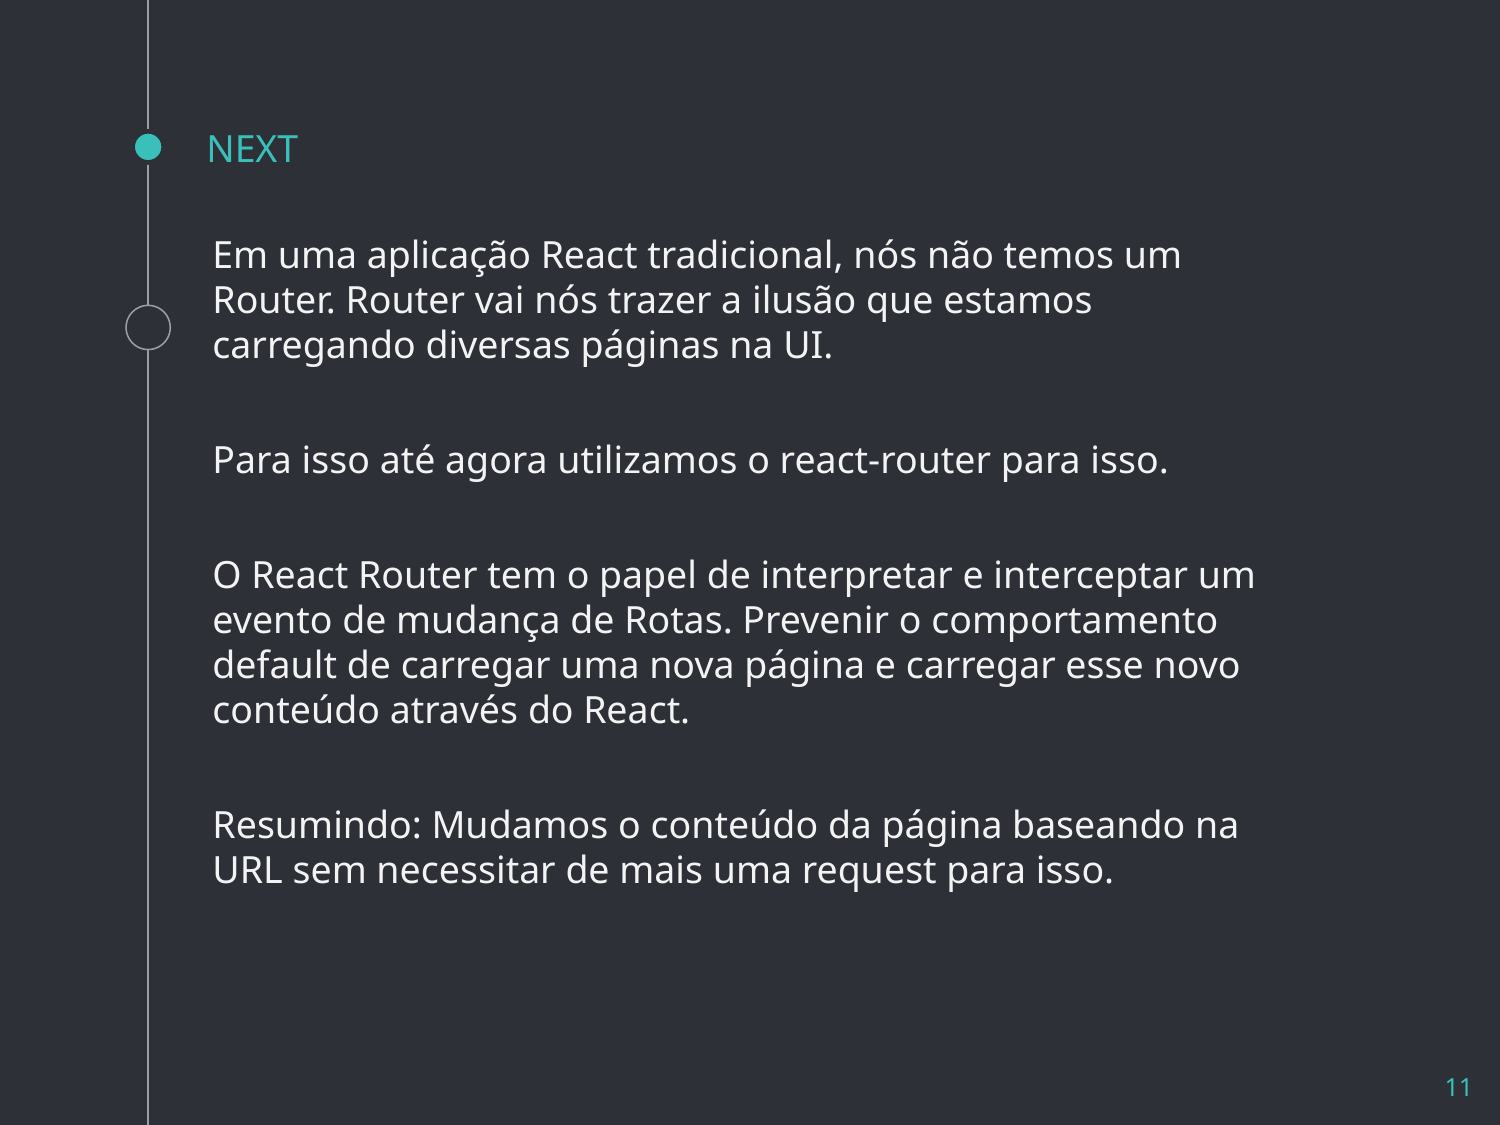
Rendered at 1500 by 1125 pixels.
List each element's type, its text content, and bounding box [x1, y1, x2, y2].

list Em uma aplicação React tradicional, nós não temos um Router. Router vai nós trazer a ilusão que estamos carregando diversas páginas na UI. Para isso até agora utilizamos o react-router para isso. O React Router tem o papel de interpretar e interceptar um evento de mudança de Rotas. Prevenir o comportamento default de carregar uma nova página e carregar esse novo conteúdo através do React. Resumindo: Mudamos o conteúdo da página baseando na URL sem necessitar de mais uma request para isso. [191, 216, 1317, 1032]
slide_number 11 [1398, 1056, 1489, 1125]
title NEXT [191, 109, 1317, 185]
